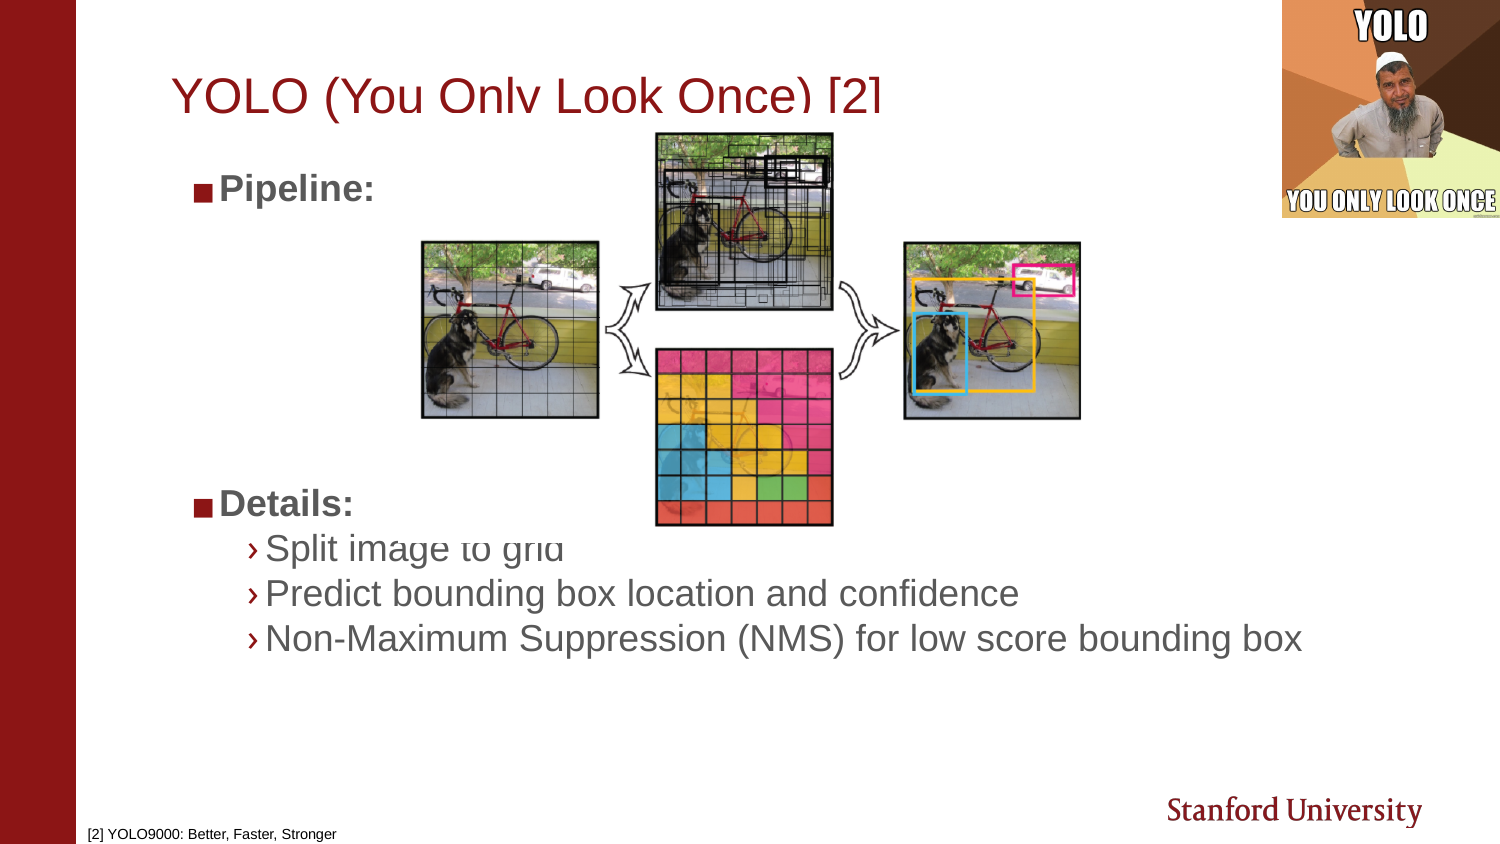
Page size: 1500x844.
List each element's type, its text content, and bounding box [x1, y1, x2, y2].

text_box [2] YOLO9000: Better, Faster, Stronger [72, 810, 1102, 844]
picture [398, 113, 1102, 543]
picture [1168, 796, 1422, 828]
picture [1281, 0, 1500, 219]
title YOLO (You Only Look Once) [2] [155, 58, 1276, 140]
list Pipeline: Details: Split image to grid Predict bounding box location and confidence Non-Maximum Suppression (NMS) for low score bounding box [156, 149, 1421, 766]
